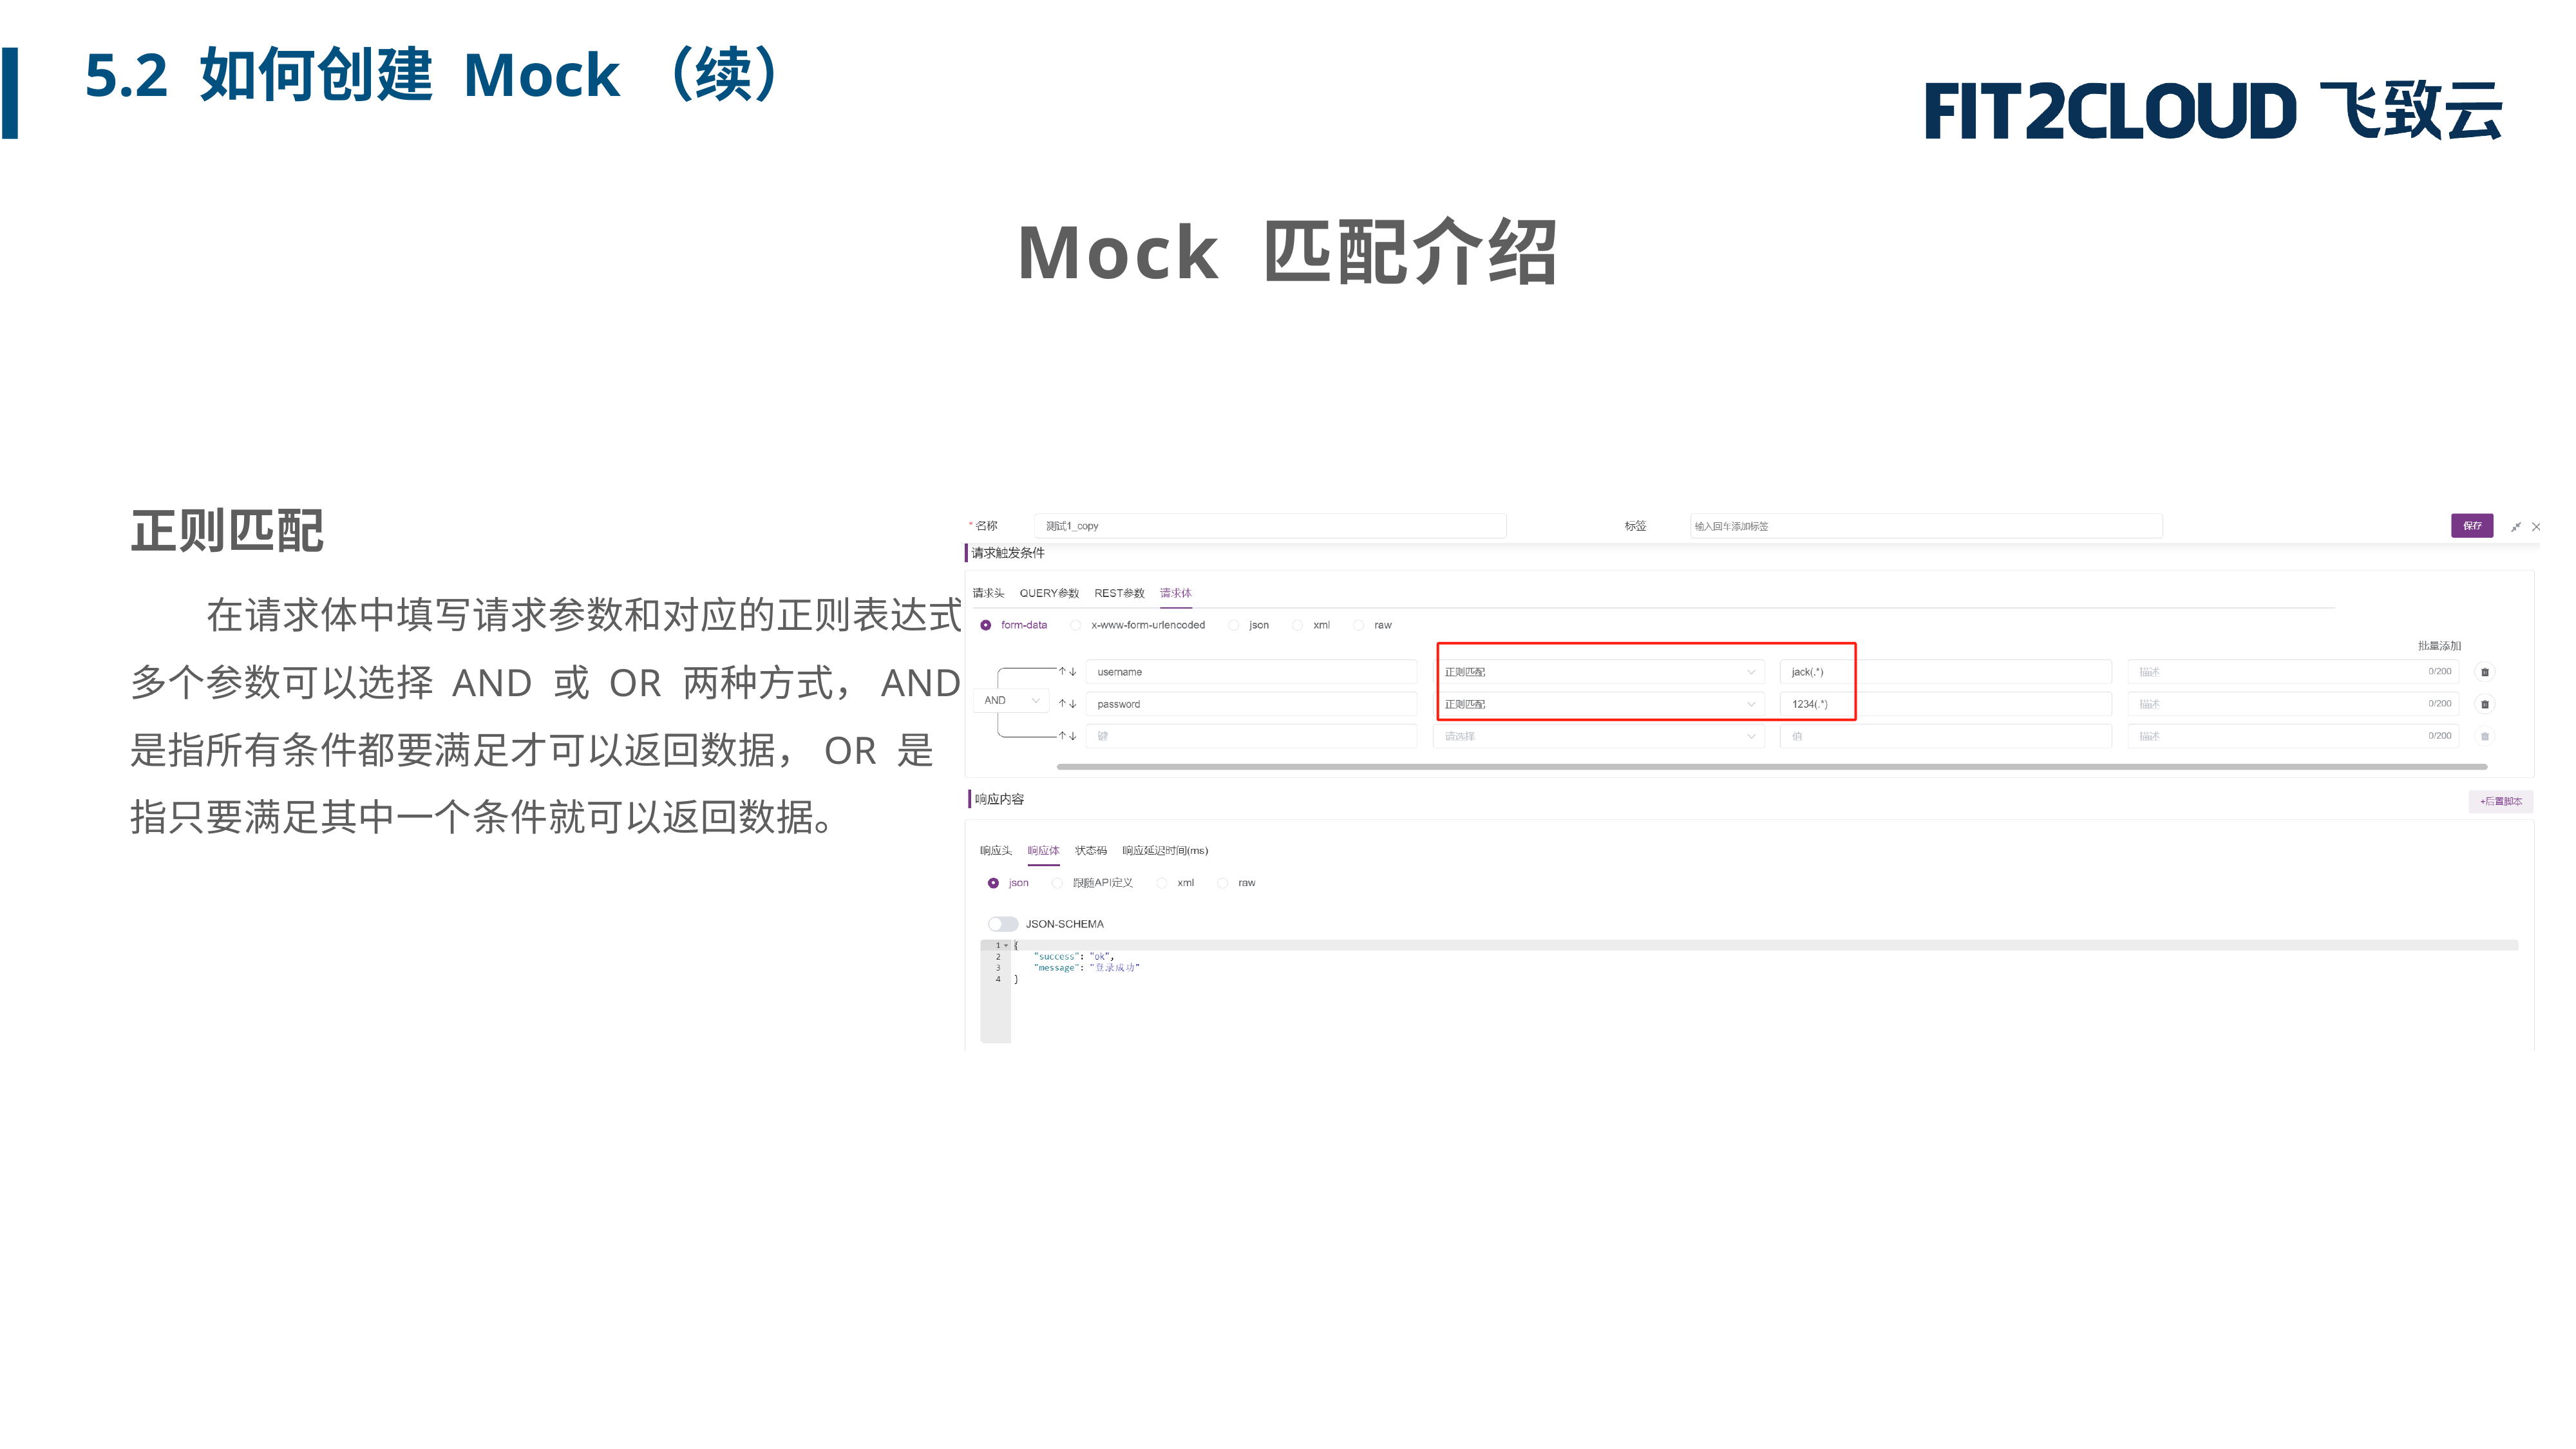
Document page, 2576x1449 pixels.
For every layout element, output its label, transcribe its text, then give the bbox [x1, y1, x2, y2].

text_box 5.2 如何创建 Mock（续） [71, 40, 944, 173]
picture [960, 511, 2540, 1051]
picture [1926, 80, 2503, 140]
text_box Mock 匹配介绍 [0, 192, 2576, 296]
text_box 正则匹配 在请求体中填写请求参数和对应的正则表达式，多个参数可以选择 AND 或 OR 两种方式，AND 是指所有条件都要满足才可以返回数据，OR 是指只要满足其中一个条件就可以返回数据。 [117, 466, 981, 1107]
text_box [2, 47, 18, 139]
